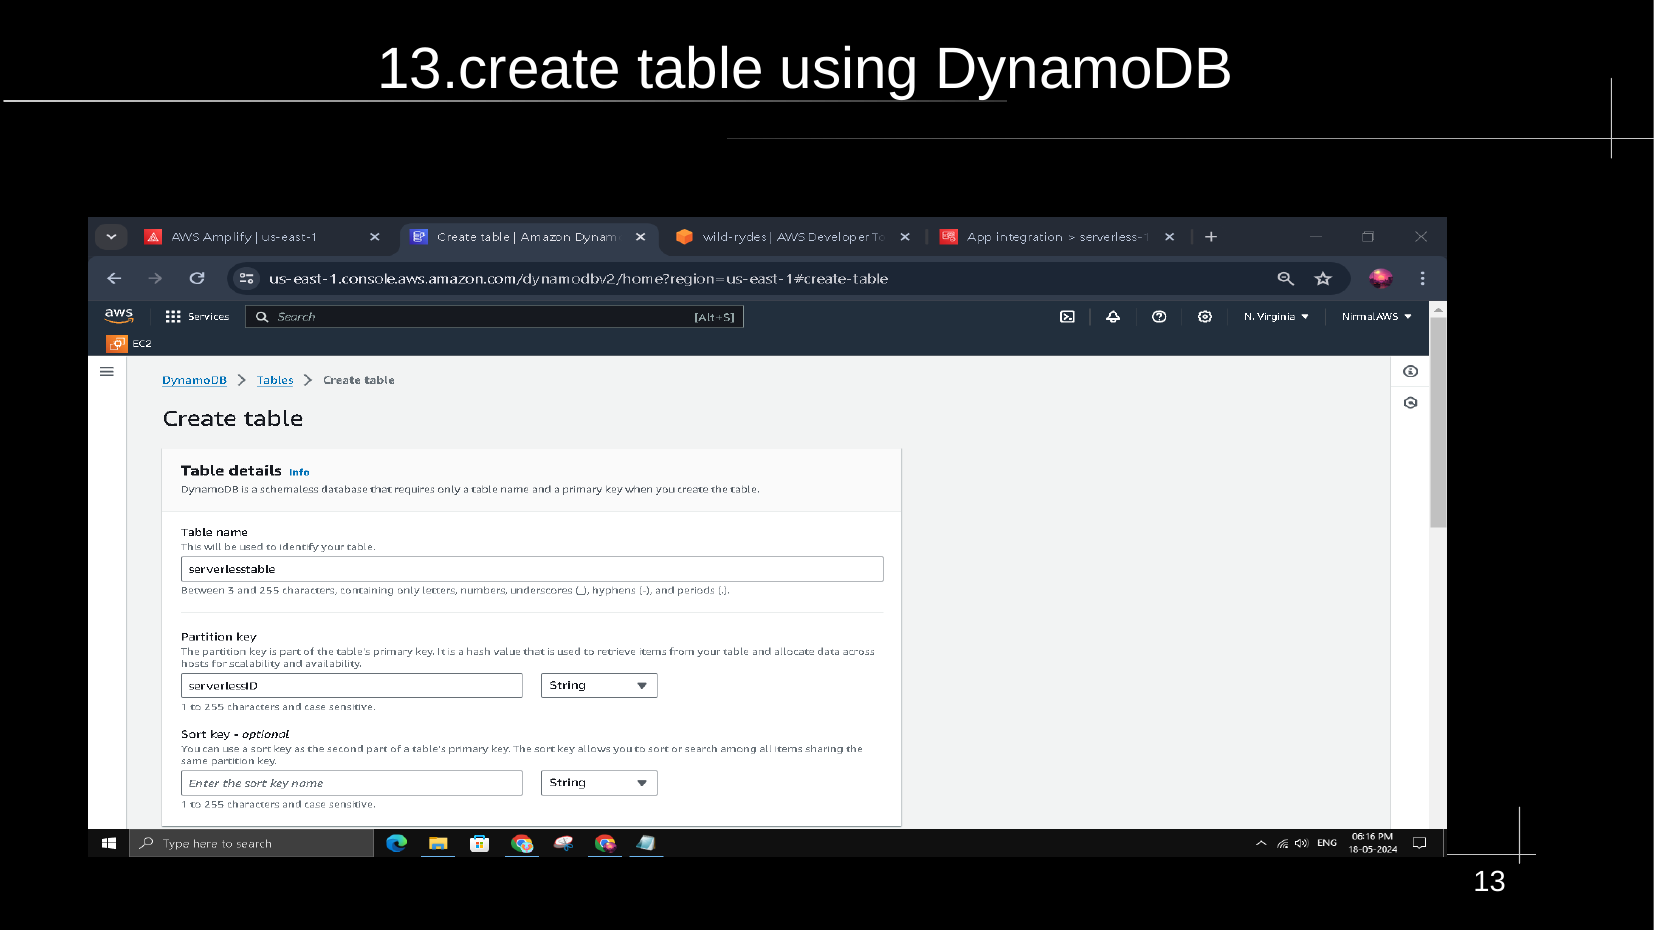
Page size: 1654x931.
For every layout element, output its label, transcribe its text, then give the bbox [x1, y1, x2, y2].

picture [88, 217, 1447, 857]
slide_number ‹#› [1240, 862, 1506, 930]
title 13.create table using DynamoDB [23, 11, 1589, 118]
